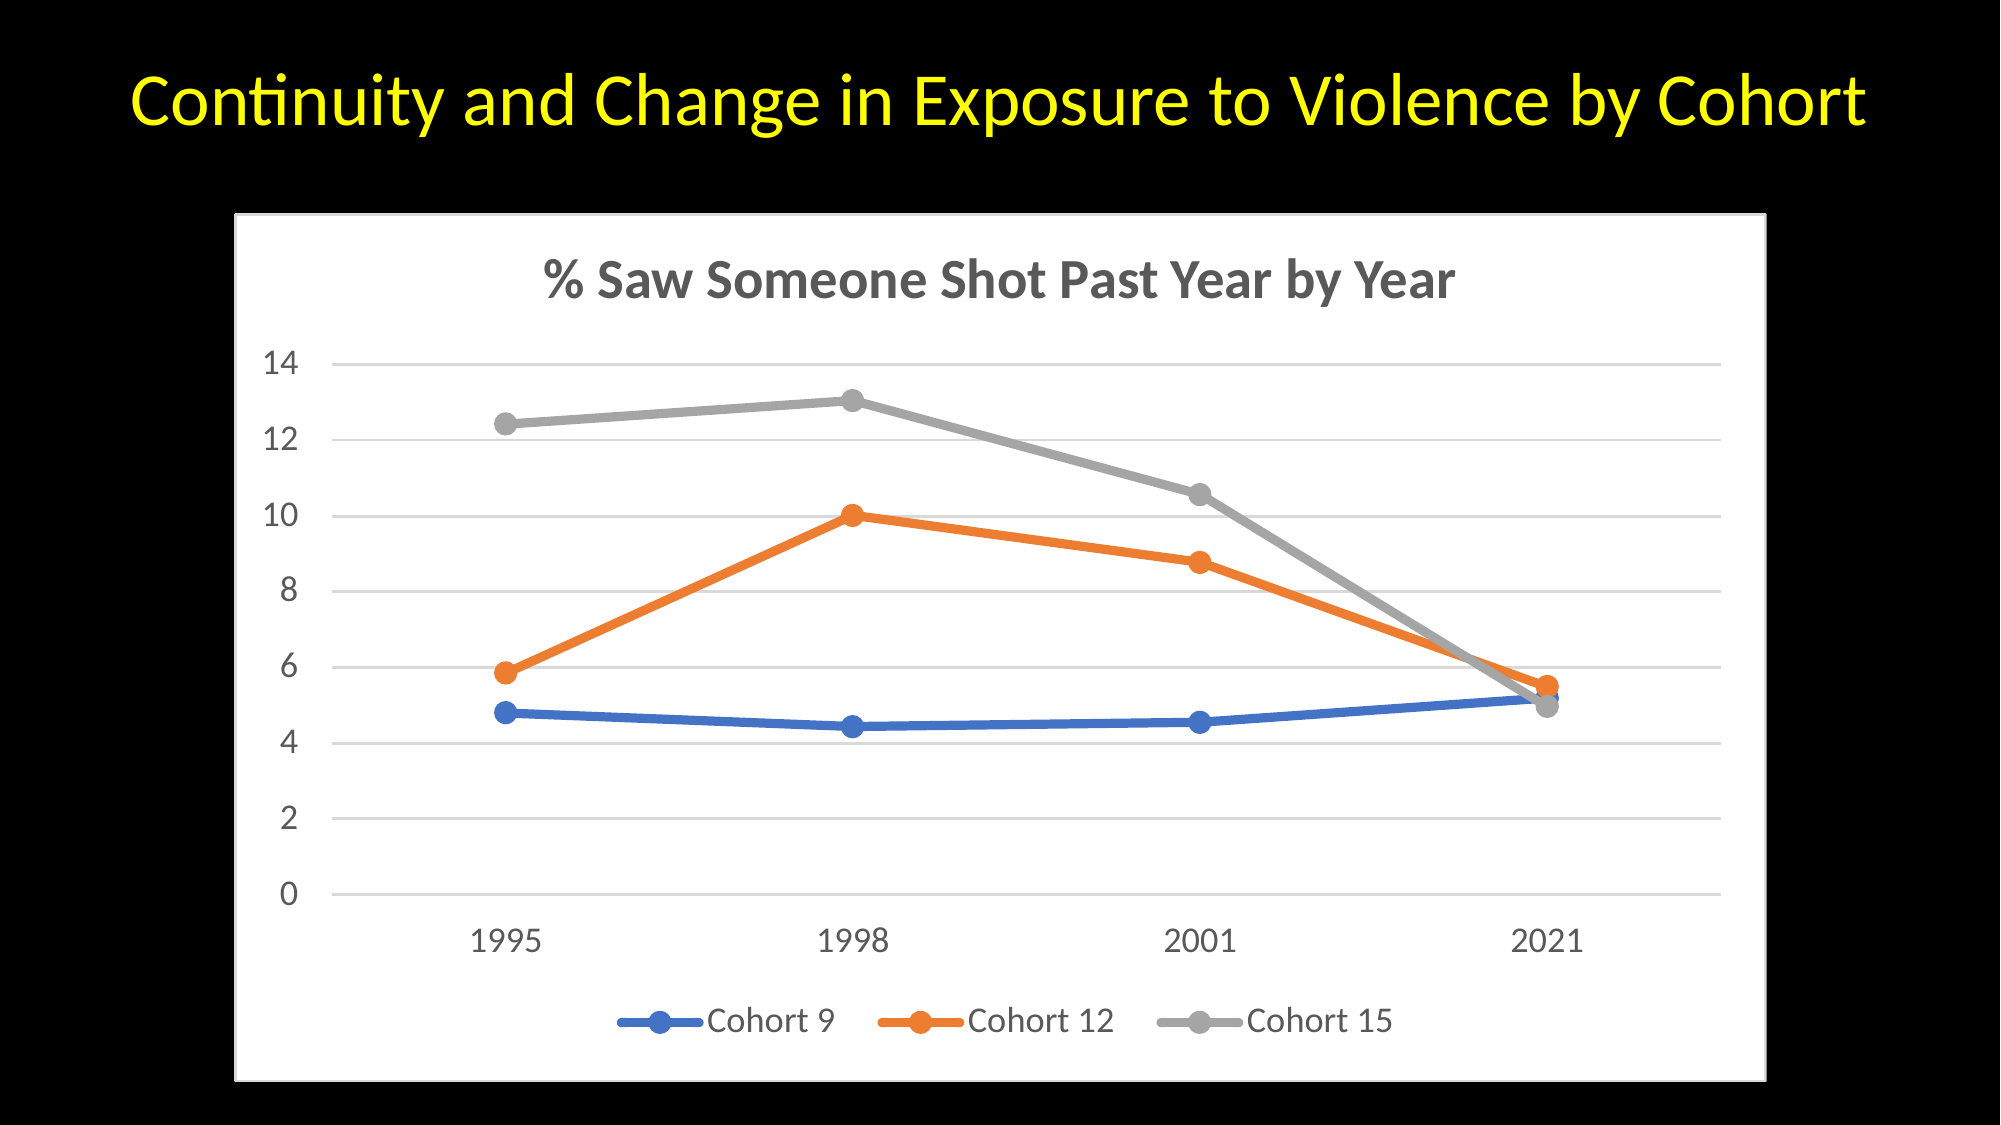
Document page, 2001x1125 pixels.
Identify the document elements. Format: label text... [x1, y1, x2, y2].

title Continuity and Change in Exposure to Violence by Cohort [99, 44, 1901, 147]
picture [233, 212, 1767, 1083]
